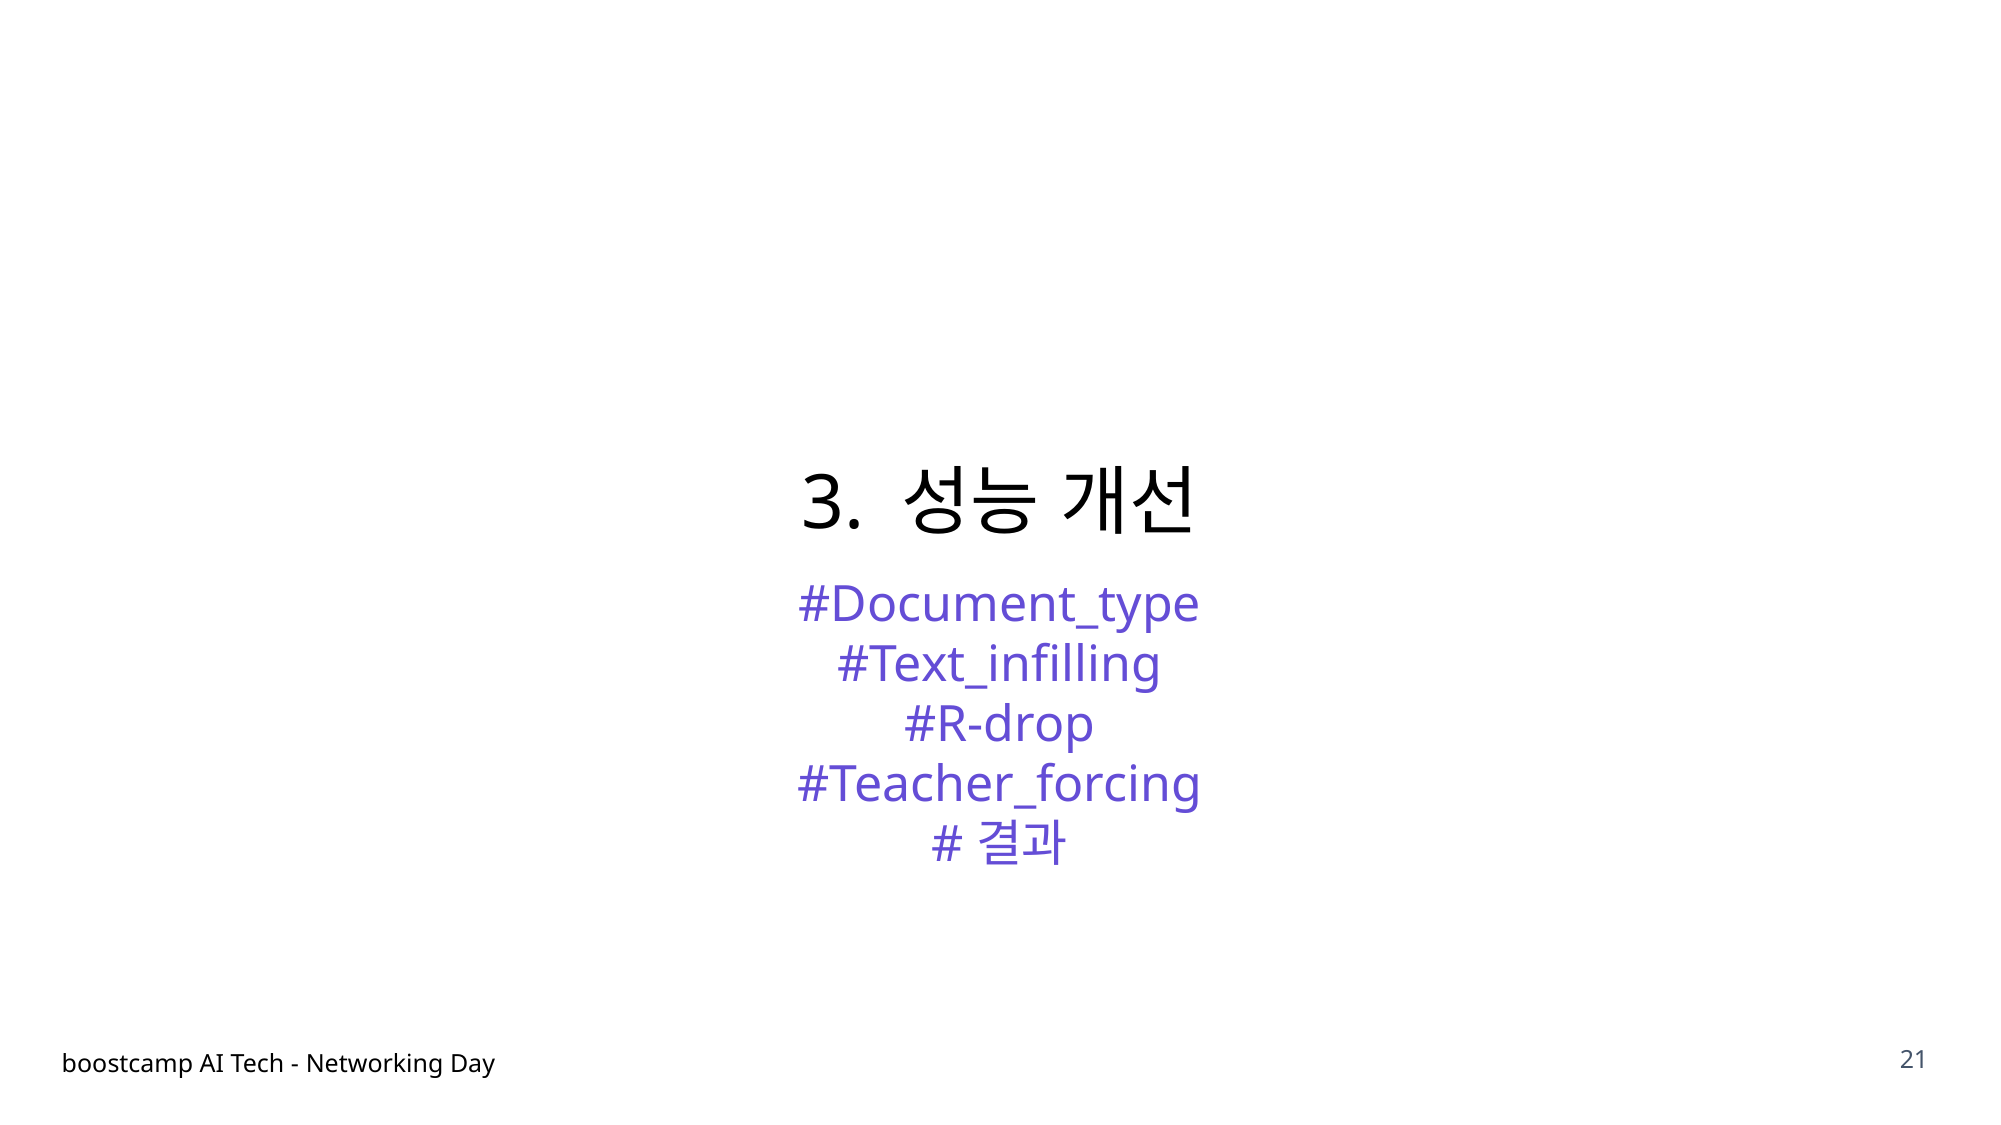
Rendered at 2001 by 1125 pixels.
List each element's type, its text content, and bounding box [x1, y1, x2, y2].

text_box #Document_type #Text_infilling #R-drop #Teacher_forcing #결과 [782, 564, 1218, 879]
slide_number 21 [1493, 1025, 1944, 1086]
text_box 3. 성능 개선 [786, 445, 1214, 551]
